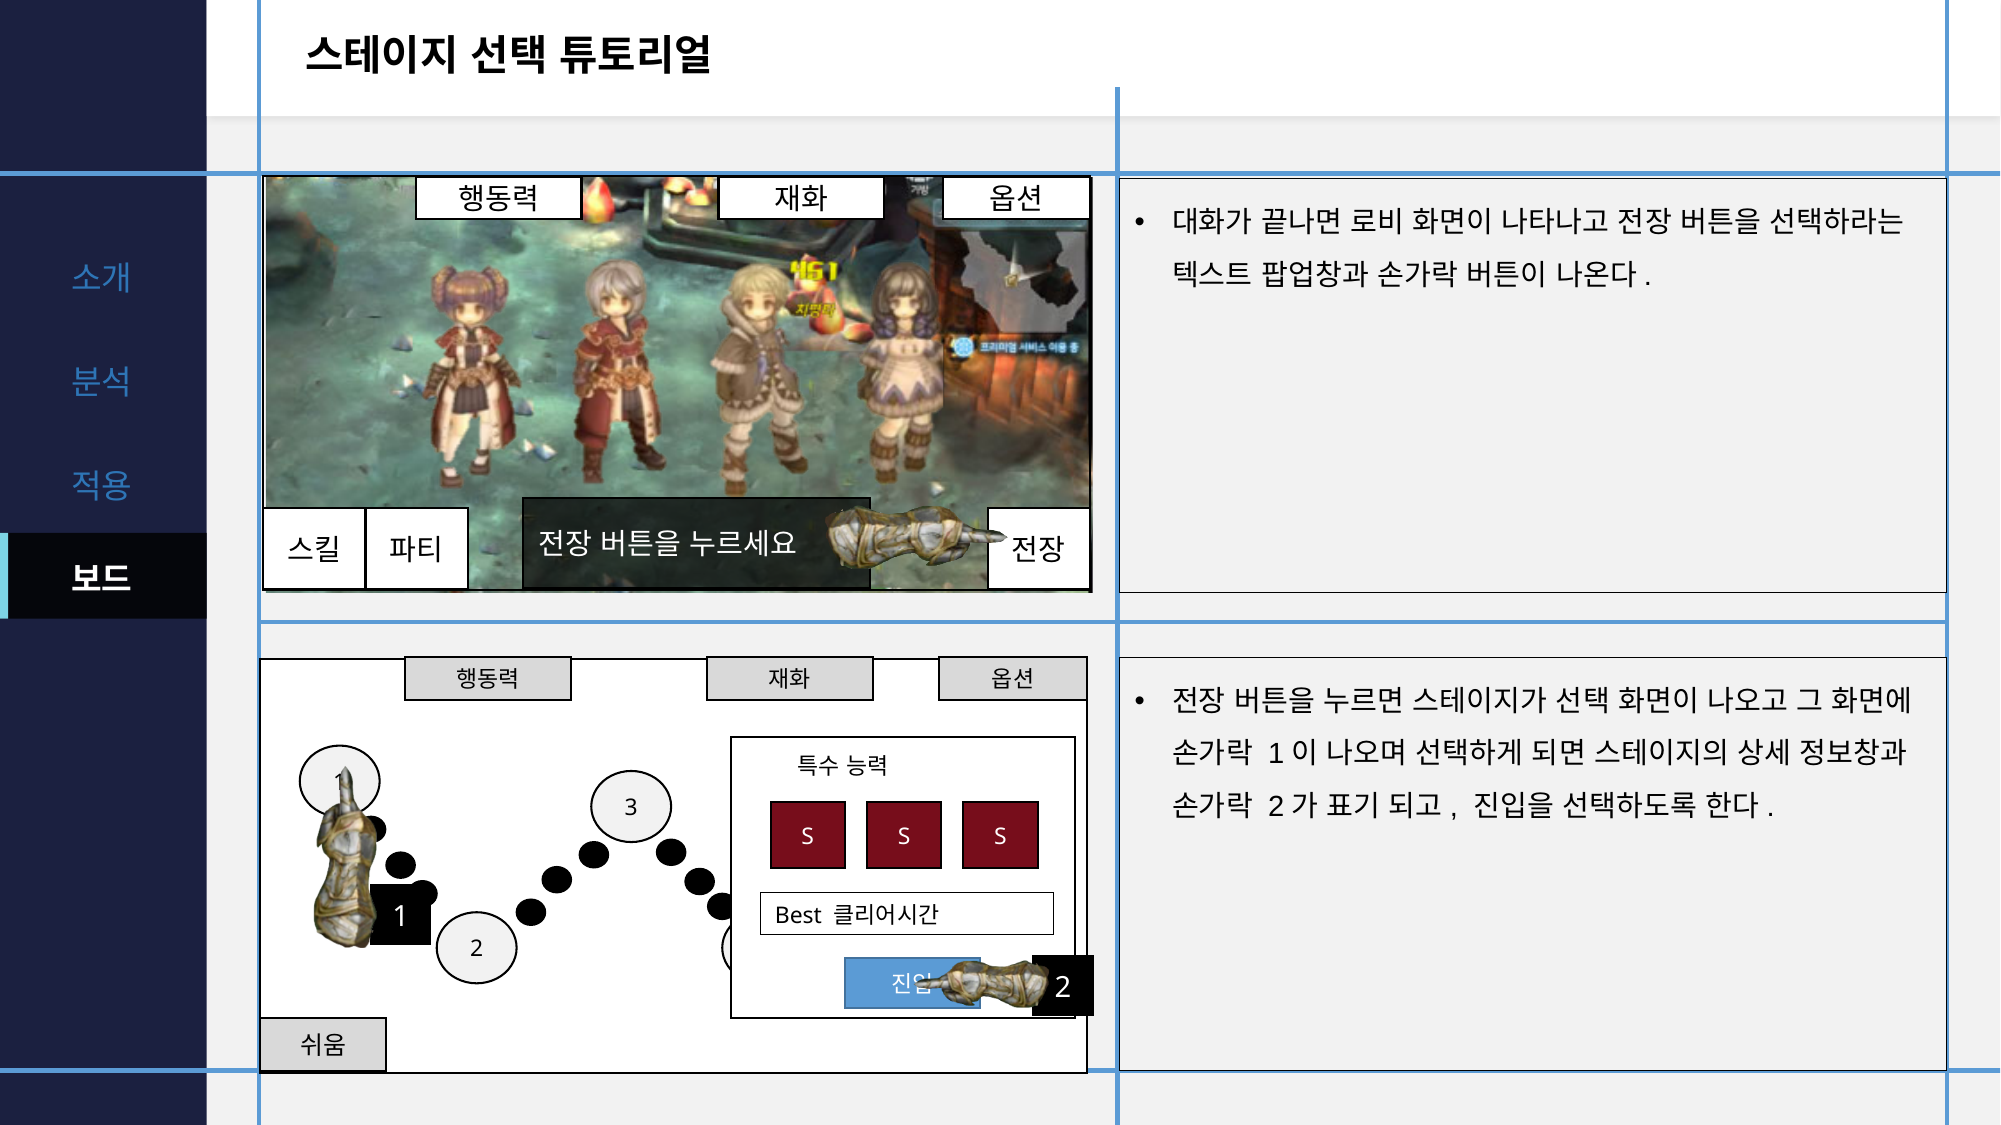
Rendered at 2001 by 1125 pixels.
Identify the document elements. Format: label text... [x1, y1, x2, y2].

text_box 전장 버튼을 누르면 스테이지가 선택 화면이 나오고 그 화면에 손가락 1이 나오며 선택하게 되면 스테이지의 상세 정보창과 손가락 2가 표기 되고, 진입을 선택하도록 한다. [1119, 657, 1947, 1071]
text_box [263, 176, 1090, 590]
picture [913, 960, 1049, 1008]
text_box 2 [1088, 955, 1094, 1016]
picture [253, 825, 436, 889]
text_box 대화가 끝나면 로비 화면이 나타나고 전장 버튼을 선택하라는 텍스트 팝업창과 손가락 버튼이 나온다. [1119, 178, 1947, 593]
picture [265, 177, 1093, 593]
picture [825, 505, 1008, 569]
title 스테이지 선택 튜토리얼 [290, 0, 1805, 115]
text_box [260, 657, 1088, 1073]
